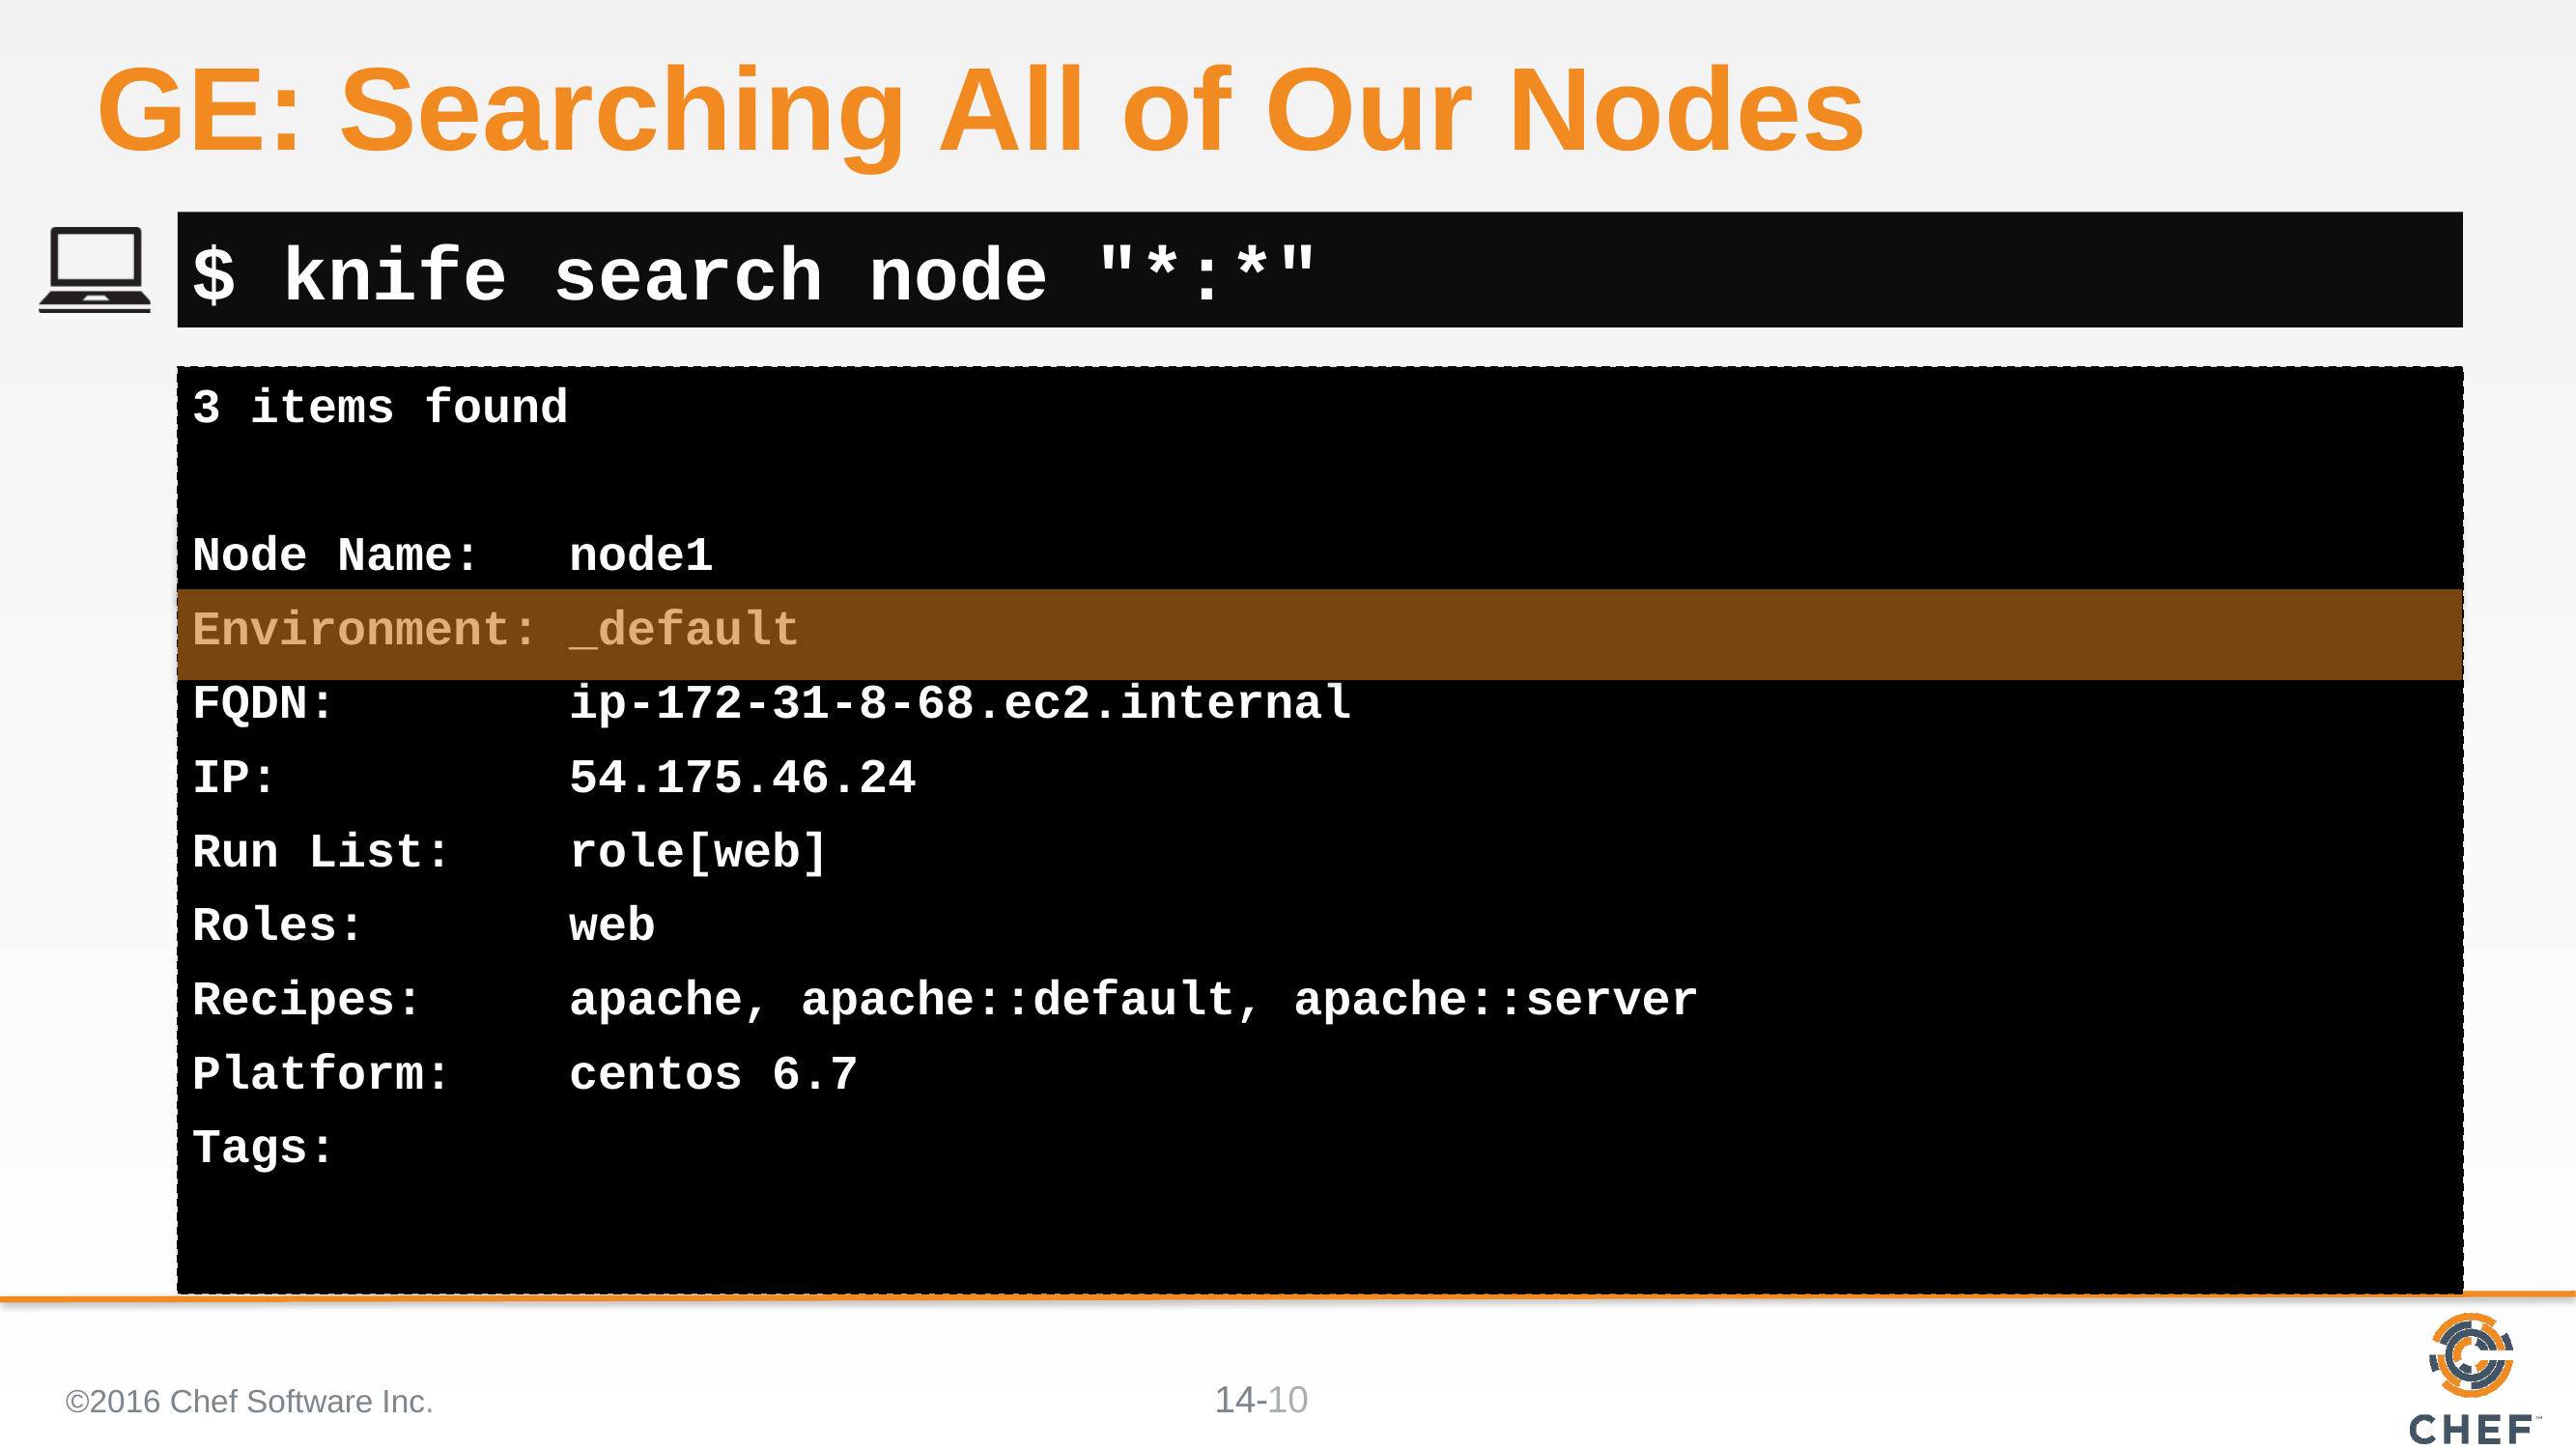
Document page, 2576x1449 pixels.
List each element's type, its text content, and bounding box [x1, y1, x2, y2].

list $ knife search node "*:*" [177, 212, 2463, 327]
list 3 items found Node Name: node1 Environment: _default FQDN: ip-172-31-8-68.ec2.internal IP: 54.175.46.24 Run List: role[web] Roles: web Recipes: apache, apache::default, apache::server Platform: centos 6.7 Tags: [177, 366, 2464, 589]
text_box [177, 588, 2463, 681]
title GE: Searching All of Our Nodes [96, 48, 2463, 180]
picture [2399, 1297, 2550, 1449]
footer ©2016 Chef Software Inc. [51, 1359, 952, 1440]
slide_number 10 [998, 1359, 1578, 1437]
list 3 items found Node Name: node1 Environment: _default FQDN: ip-172-31-8-68.ec2.internal IP: 54.175.46.24 Run List: role[web] Roles: web Recipes: apache, apache::default, apache::server Platform: centos 6.7 Tags: [177, 690, 2464, 1294]
